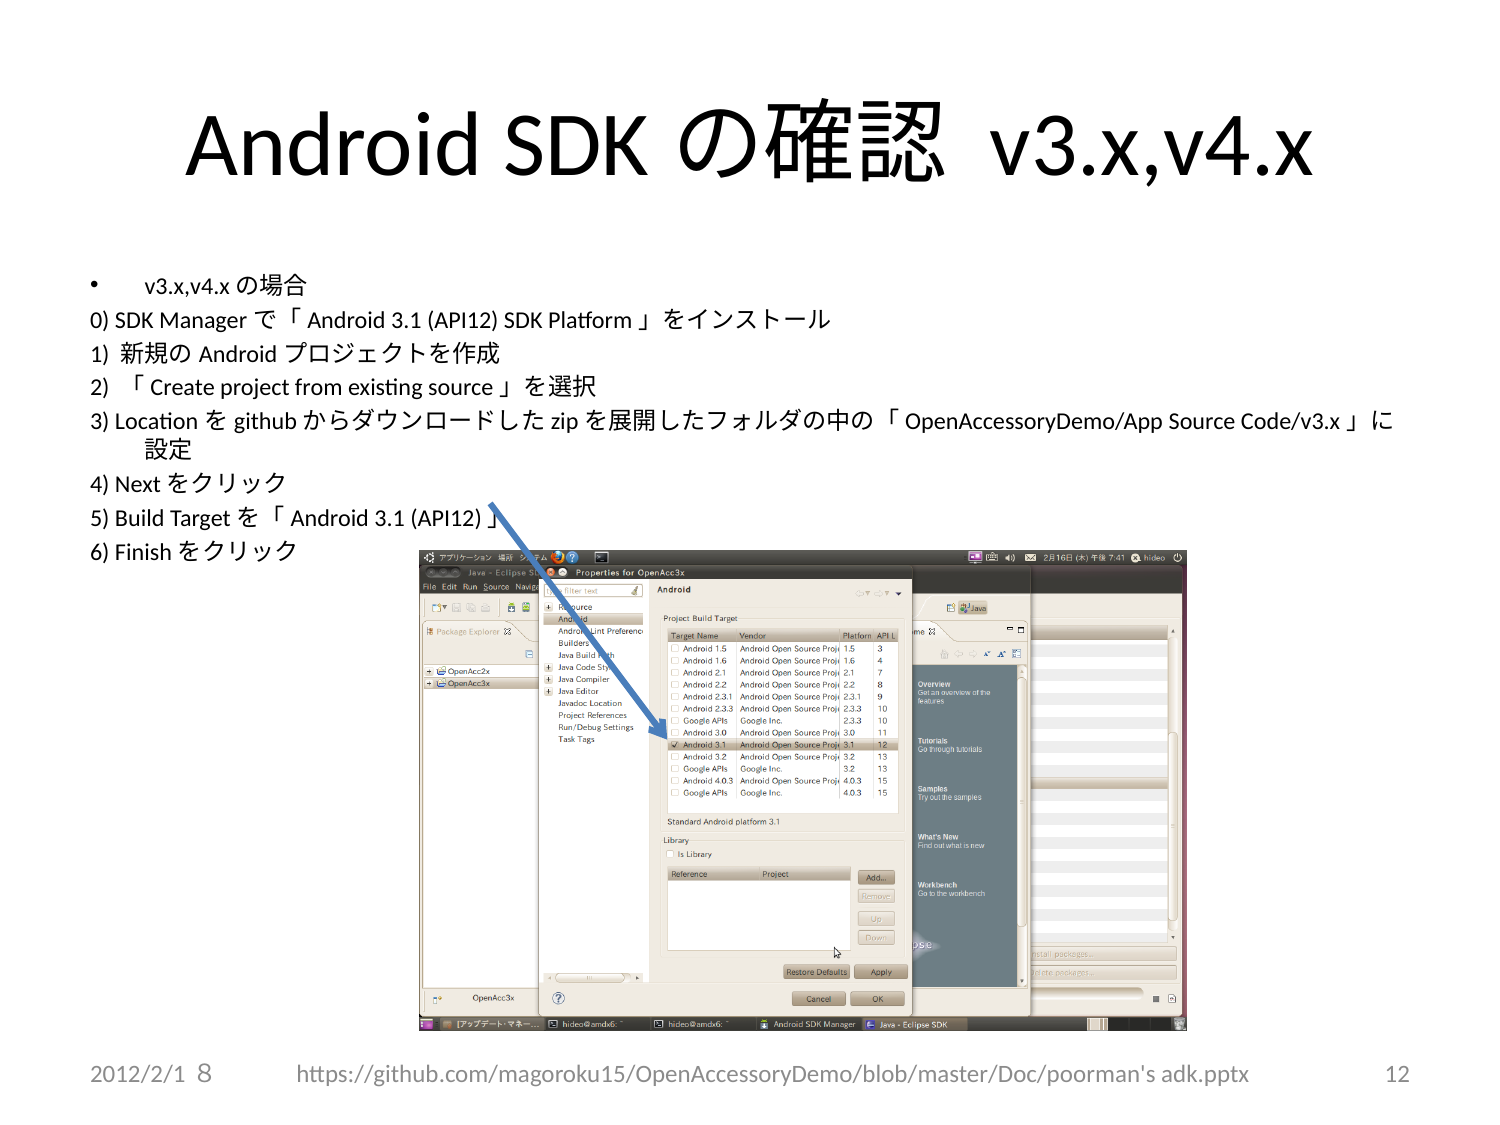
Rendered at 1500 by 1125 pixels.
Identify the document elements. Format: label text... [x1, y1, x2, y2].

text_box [489, 503, 668, 740]
list v3.x,v4.xの場合 0) SDK Managerで「Android 3.1 (API12) SDK Platform」をインストール 1) 新規のAndroidプロジェクトを作成 2) 「Create project from existing source」を選択 3) Locationをgithubからダウンロードしたzipを展開したフォルダの中の「OpenAccessoryDemo/App Source Code/v3.x」に設定 4) Nextをクリック 5) Build Targetを「Android 3.1 (API12)」 6) Finishをクリック [75, 262, 1425, 575]
title Android SDKの確認 v3.x,v4.x [75, 45, 1425, 233]
picture [418, 550, 1188, 1031]
footer https://github.com/magoroku15/OpenAccessoryDemo/blob/master/Doc/poorman's adk.pptx [242, 1042, 1306, 1103]
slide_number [75, 1042, 242, 1103]
slide_number 12 [1306, 1042, 1425, 1103]
